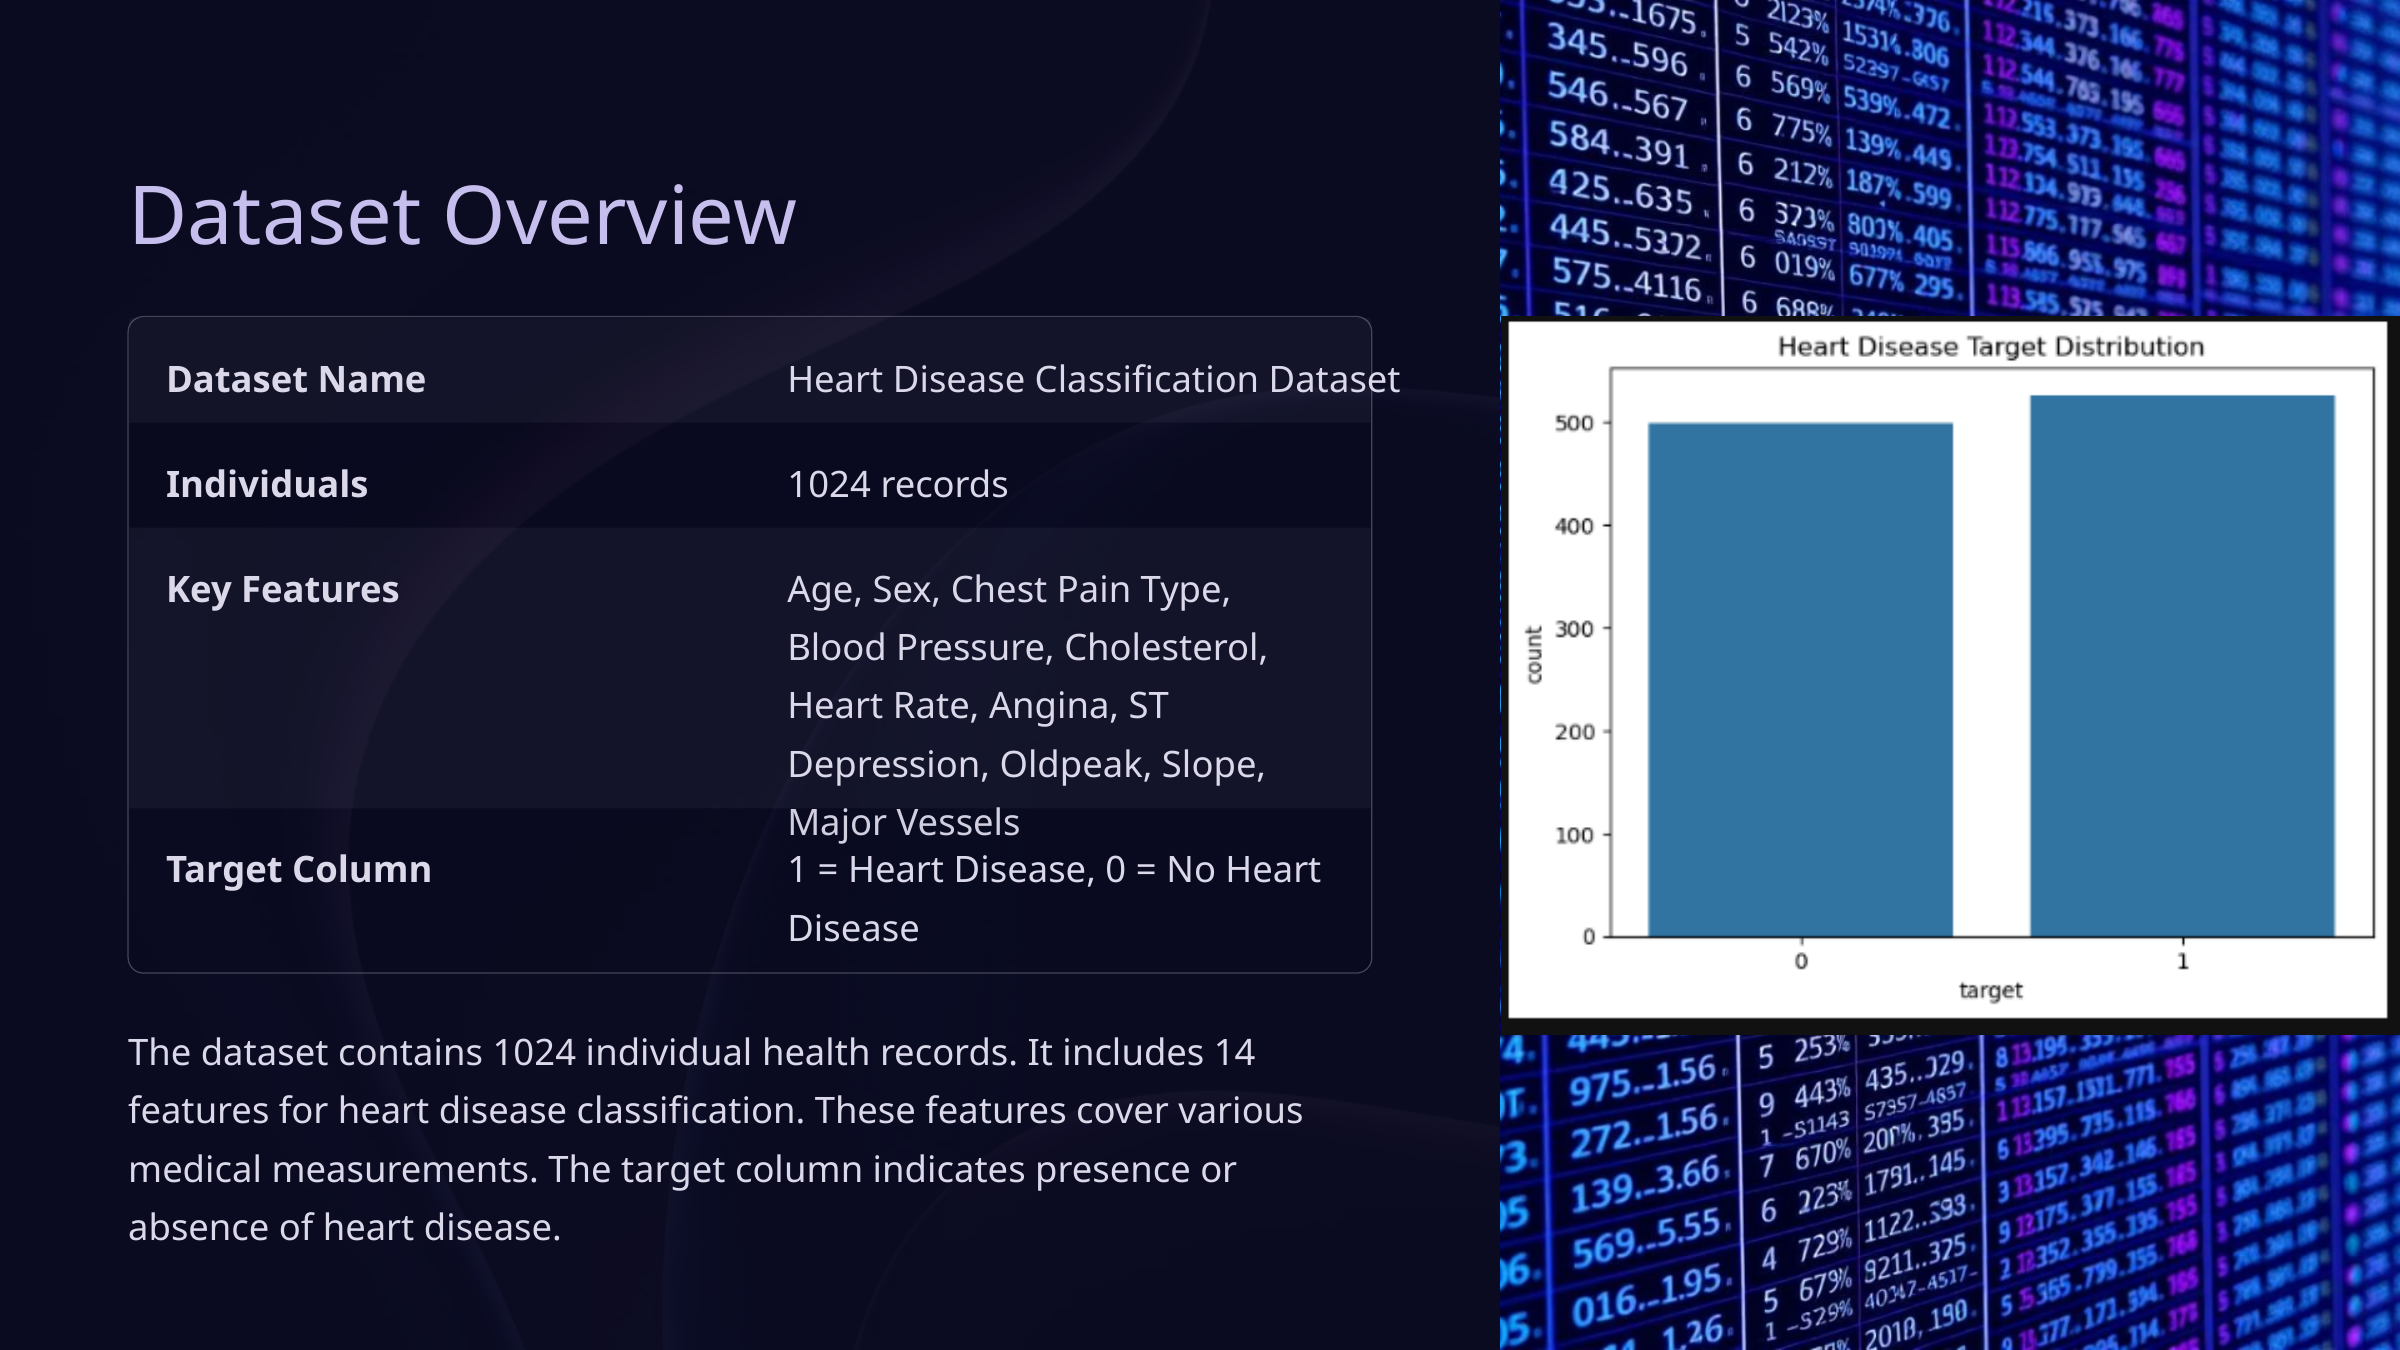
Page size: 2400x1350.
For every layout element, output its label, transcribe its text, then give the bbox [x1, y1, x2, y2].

text_box Individuals [165, 445, 713, 505]
text_box Dataset Overview [128, 159, 942, 262]
text_box 1 = Heart Disease, 0 = No Heart Disease [787, 831, 1334, 949]
text_box [129, 422, 1371, 527]
text_box Dataset Name [165, 340, 713, 400]
text_box Heart Disease Classification Dataset [787, 340, 1334, 400]
text_box [129, 808, 1371, 972]
text_box The dataset contains 1024 individual health records. It includes 14 features for heart disease classification. These features cover various medical measurements. The target column indicates presence or absence of heart disease. [128, 1014, 1372, 1190]
text_box [129, 527, 1371, 808]
text_box Age, Sex, Chest Pain Type, Blood Pressure, Cholesterol, Heart Rate, Angina, ST Depression, Oldpeak, Slope, Major Vessels [787, 550, 1334, 786]
picture [1499, 0, 2400, 1350]
text_box Target Column [165, 831, 713, 891]
text_box 1024 records [787, 445, 1334, 505]
text_box [129, 317, 1371, 422]
text_box Key Features [165, 550, 713, 610]
